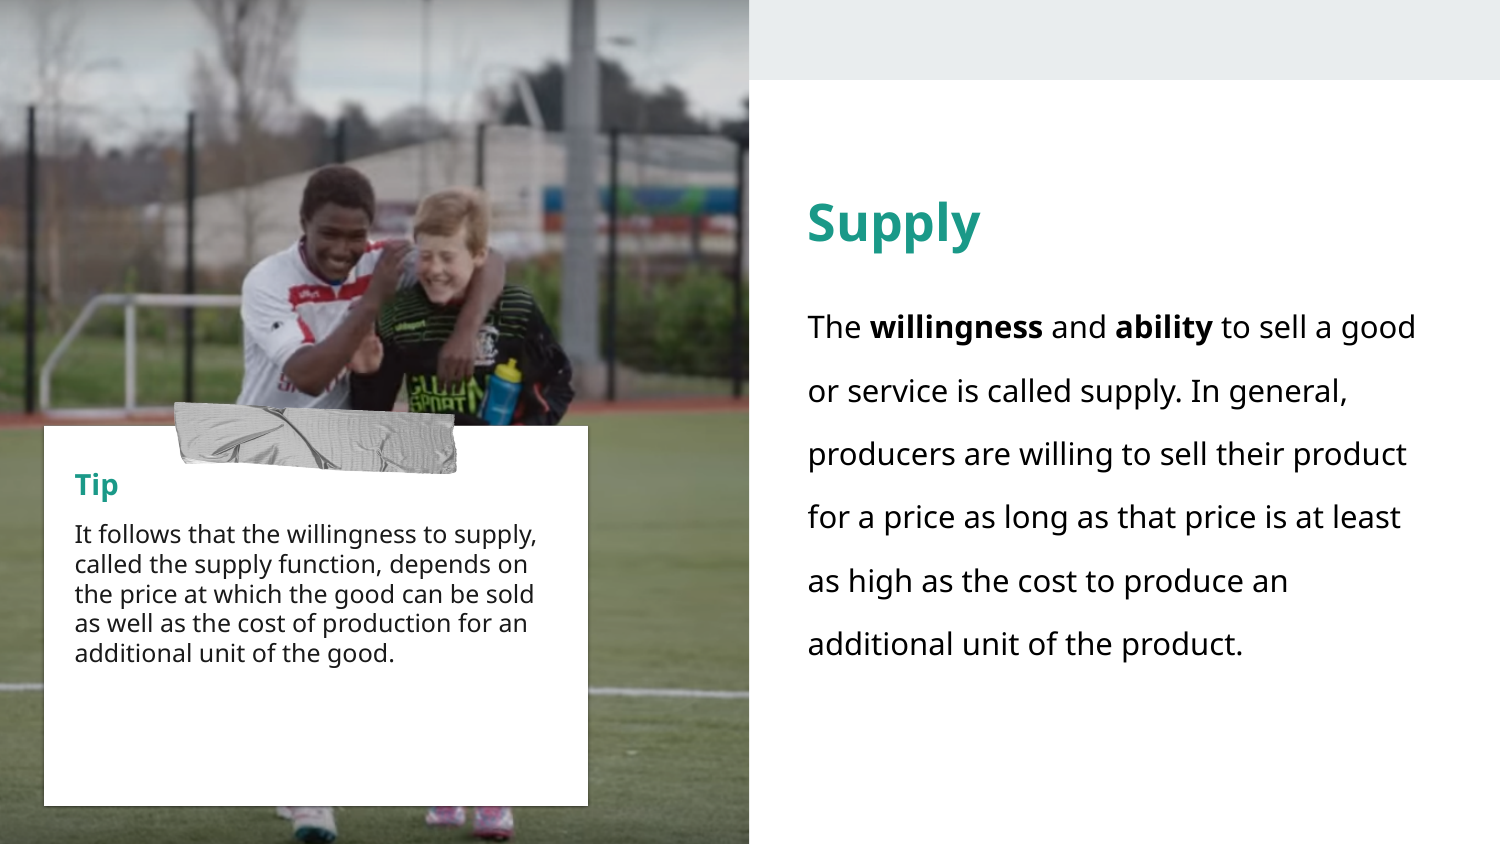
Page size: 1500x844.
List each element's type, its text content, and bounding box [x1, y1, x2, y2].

picture [0, 0, 750, 844]
list Supply The willingness and ability to sell a good or service is called supply. In general, producers are willing to sell their product for a price as long as that price is at least as high as the cost to produce an additional unit of the product. [792, 160, 1455, 683]
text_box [21, 403, 609, 821]
